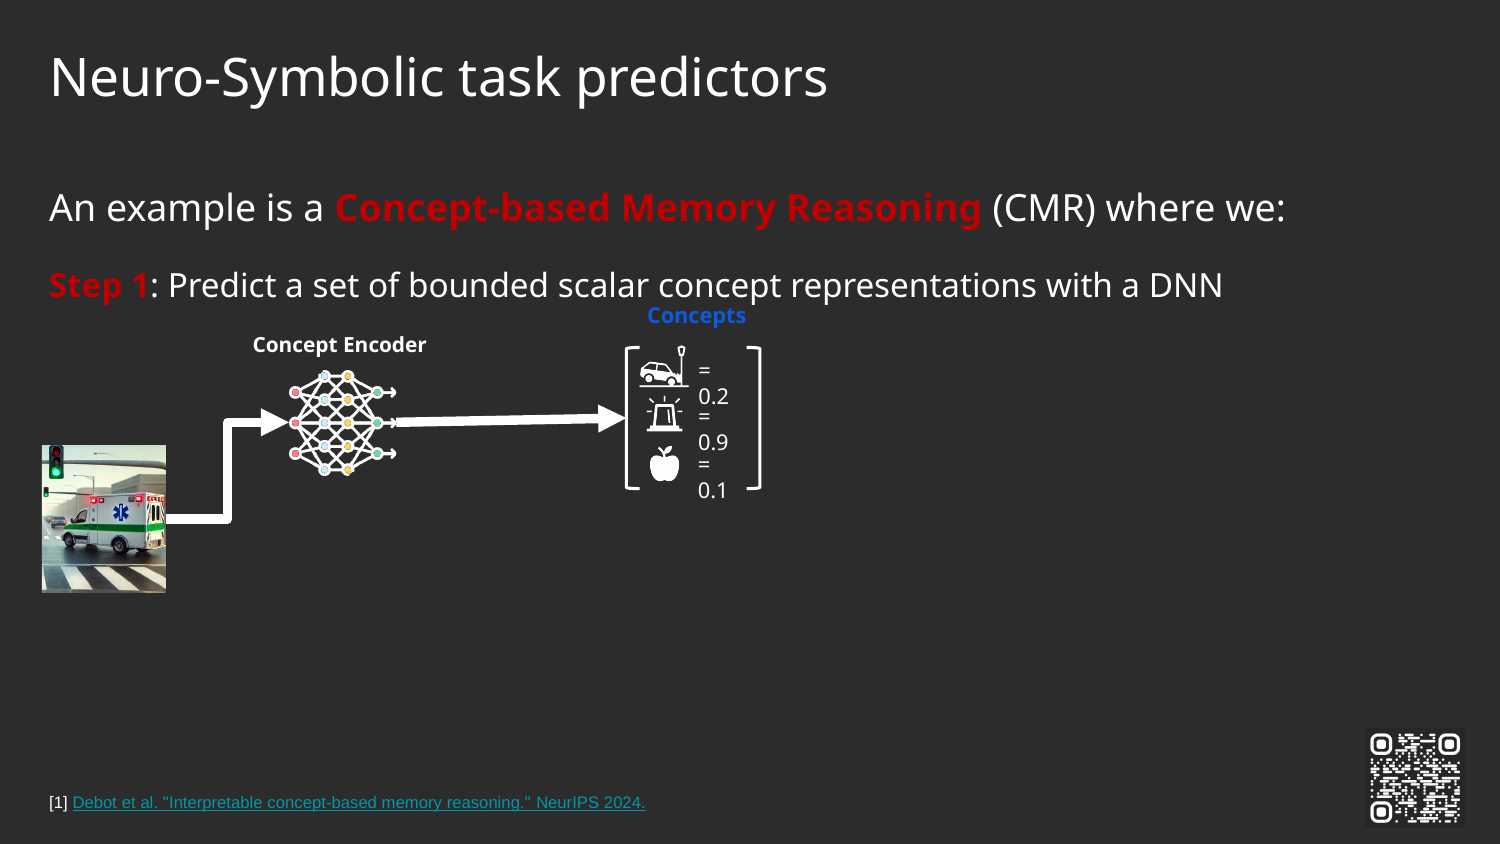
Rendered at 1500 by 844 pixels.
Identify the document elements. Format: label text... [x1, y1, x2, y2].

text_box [166, 422, 290, 520]
list An example is a Concept-based Memory Reasoning (CMR) where we: [34, 162, 1480, 750]
picture [41, 445, 167, 593]
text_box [401, 417, 621, 423]
text_box [1] Debot et al. "Interpretable concept-based memory reasoning." NeurIPS 2024. [34, 782, 1360, 822]
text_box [626, 339, 761, 489]
picture [1365, 728, 1465, 828]
picture [288, 368, 397, 476]
title Neuro-Symbolic task predictors [34, 28, 1465, 123]
